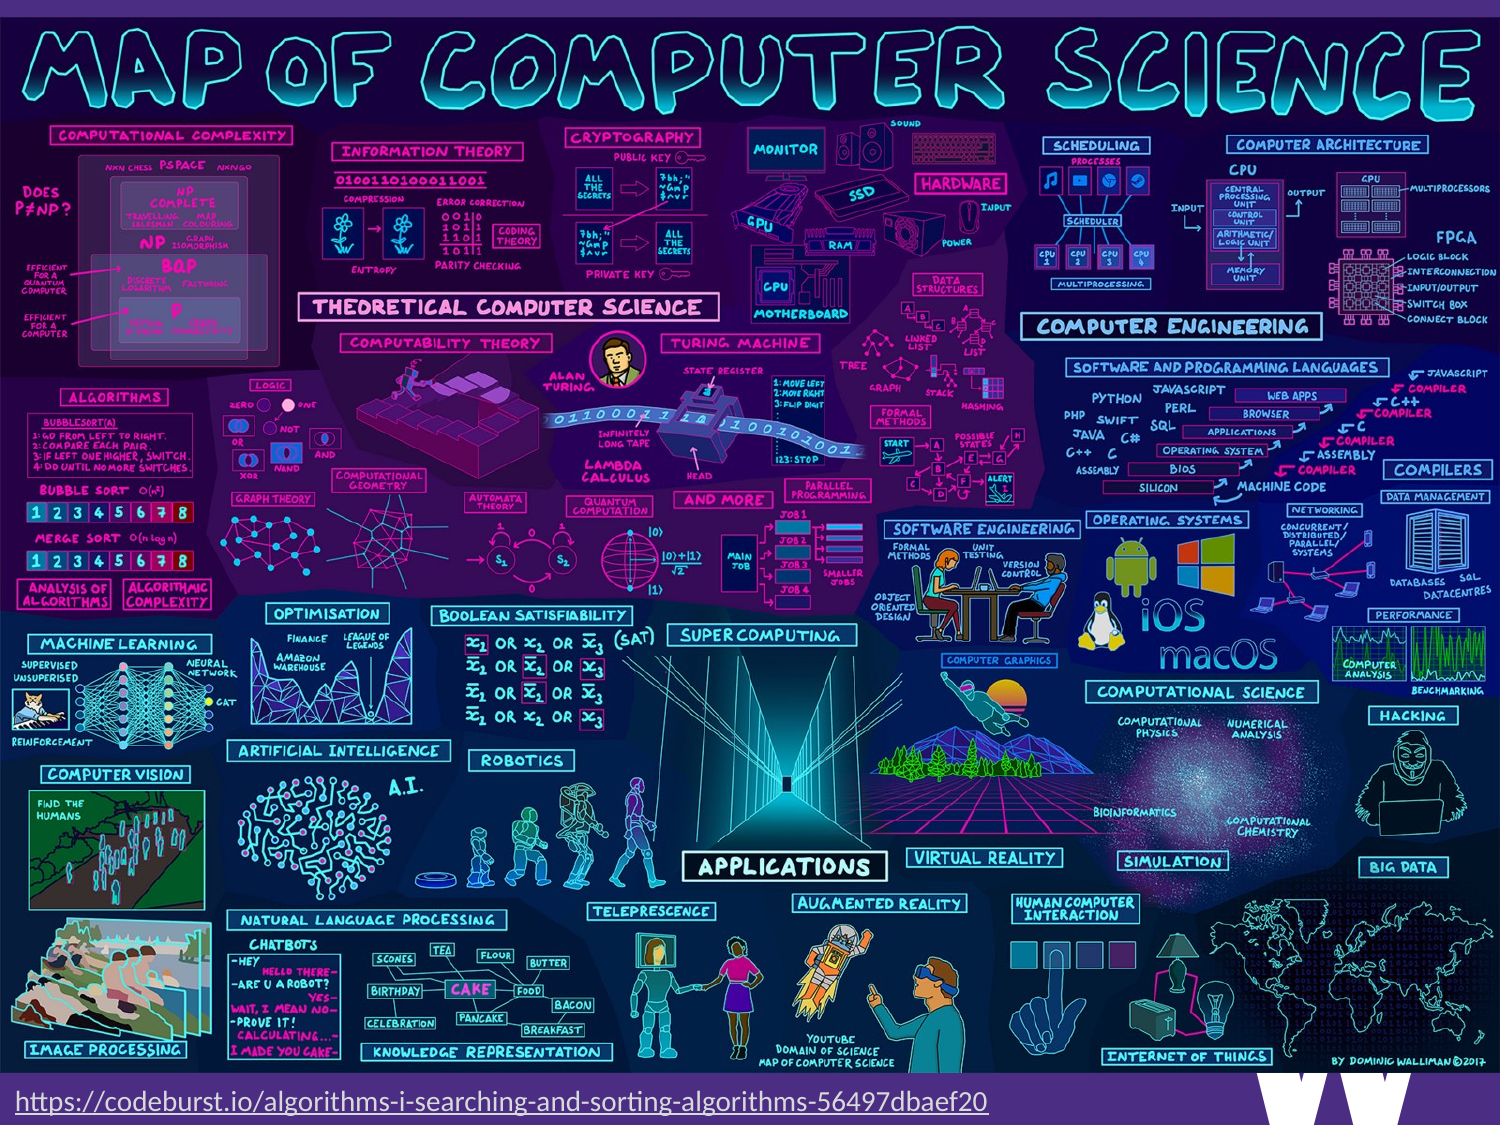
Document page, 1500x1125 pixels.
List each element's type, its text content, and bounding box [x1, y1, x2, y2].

picture [0, 16, 1500, 1125]
text_box https://codeburst.io/algorithms-i-searching-and-sorting-algorithms-56497dbaef20 [0, 1081, 1383, 1125]
